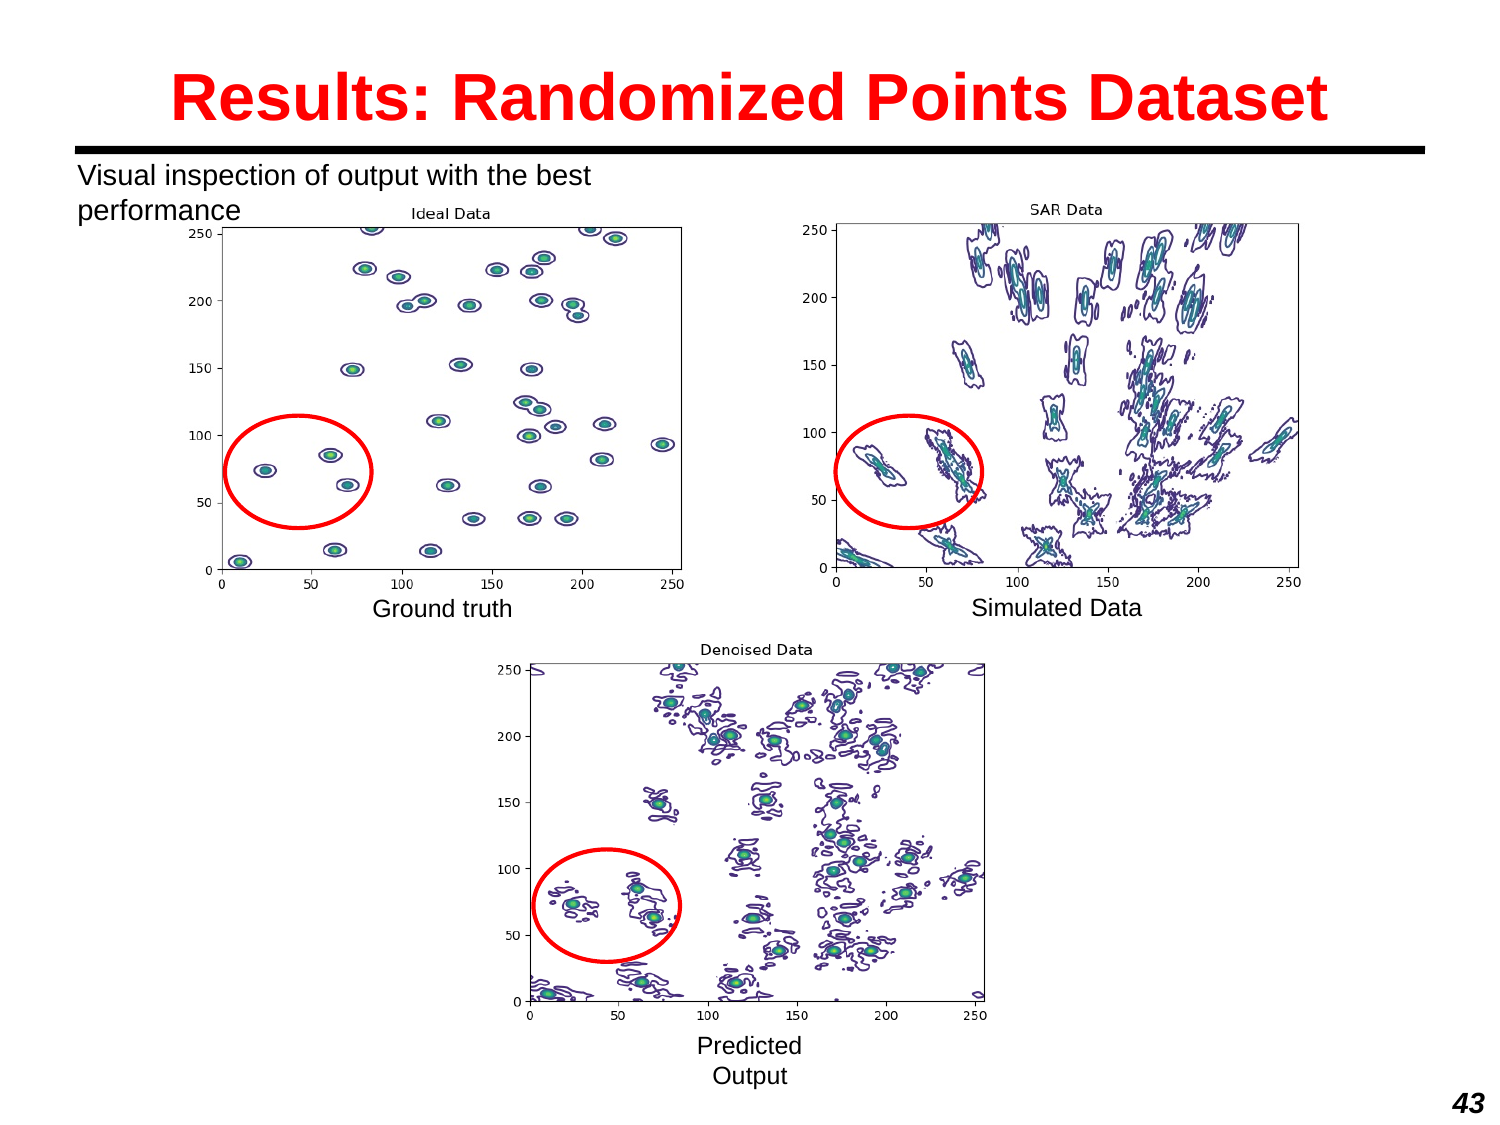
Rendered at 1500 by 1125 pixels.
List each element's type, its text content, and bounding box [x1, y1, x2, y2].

text_box Simulated Data [954, 597, 1160, 629]
text_box Ground truth [357, 603, 529, 630]
text_box Visual inspection of output with the best performance [62, 148, 775, 234]
text_box Predicted Output [664, 1040, 836, 1097]
title Results: Randomized Points Dataset [37, 0, 1463, 188]
picture [490, 637, 1010, 1031]
picture [185, 199, 701, 596]
picture [799, 199, 1315, 589]
